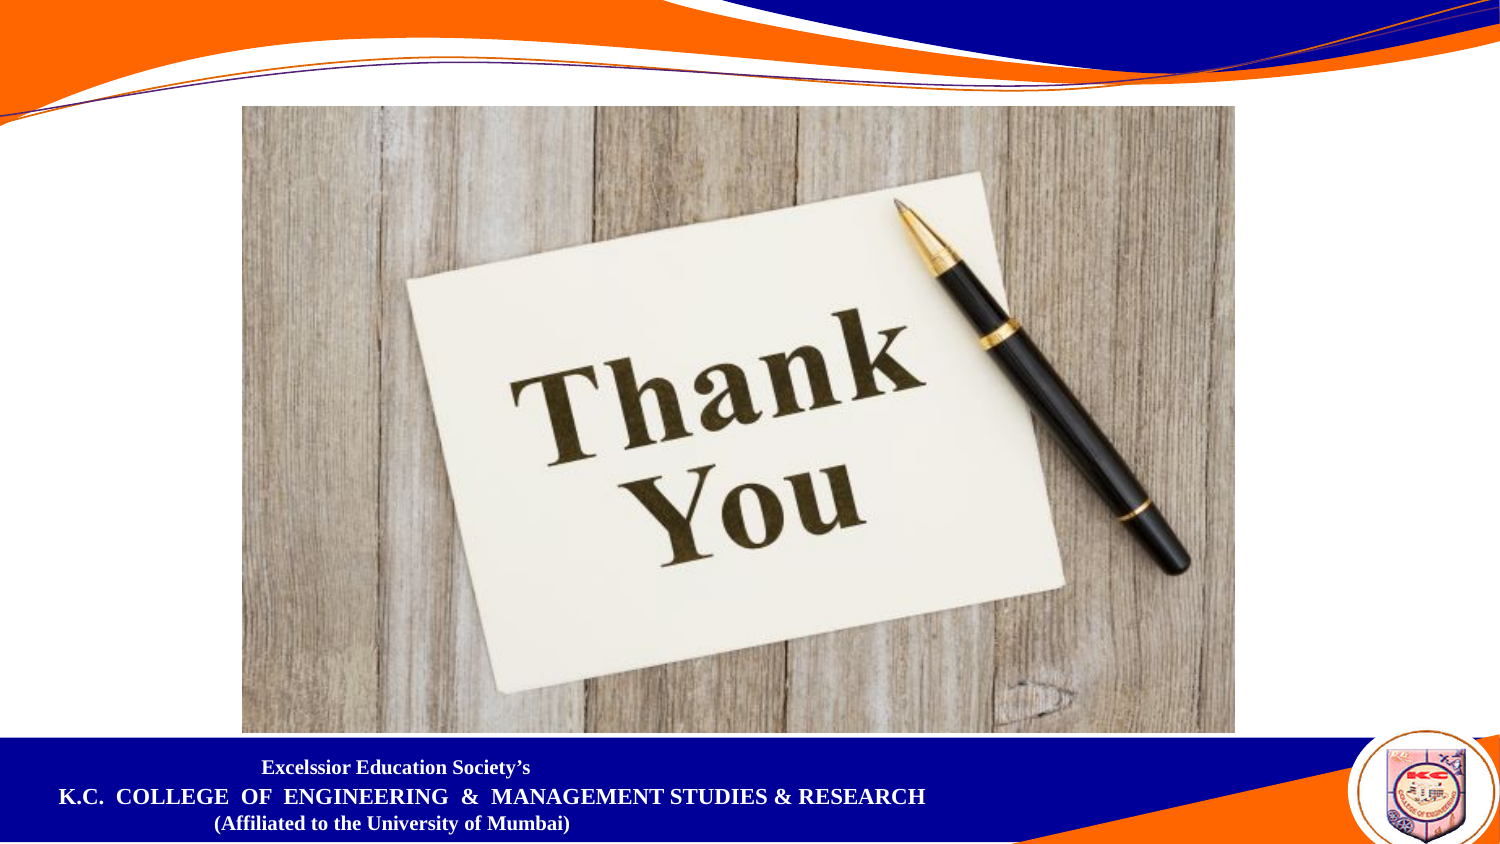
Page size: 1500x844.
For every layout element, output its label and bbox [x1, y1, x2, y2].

picture [1347, 721, 1500, 844]
picture [241, 105, 1235, 733]
